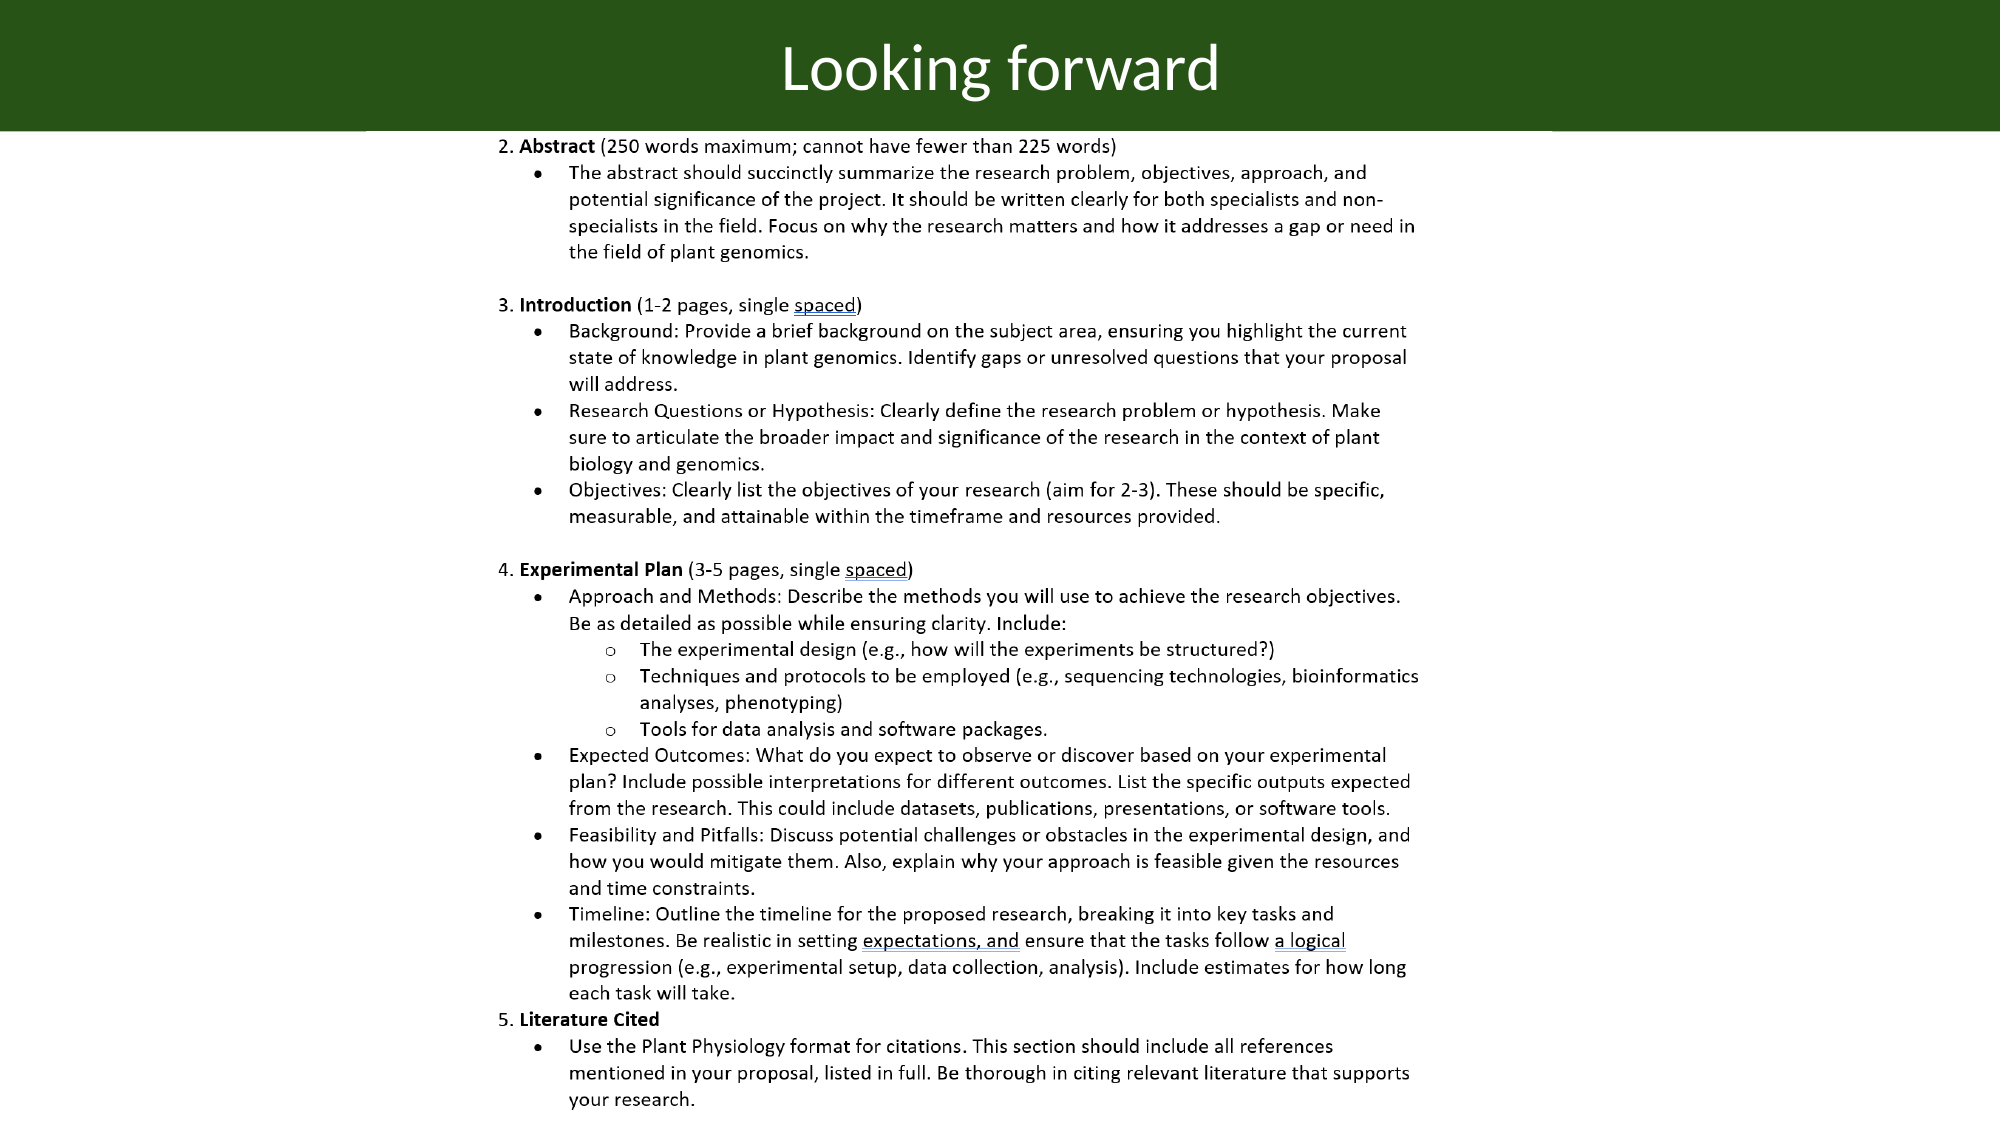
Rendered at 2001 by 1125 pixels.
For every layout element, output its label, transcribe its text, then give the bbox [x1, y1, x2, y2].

text_box [0, 0, 2000, 133]
picture [365, 130, 1553, 1117]
text_box Looking forward [4, 16, 1999, 112]
